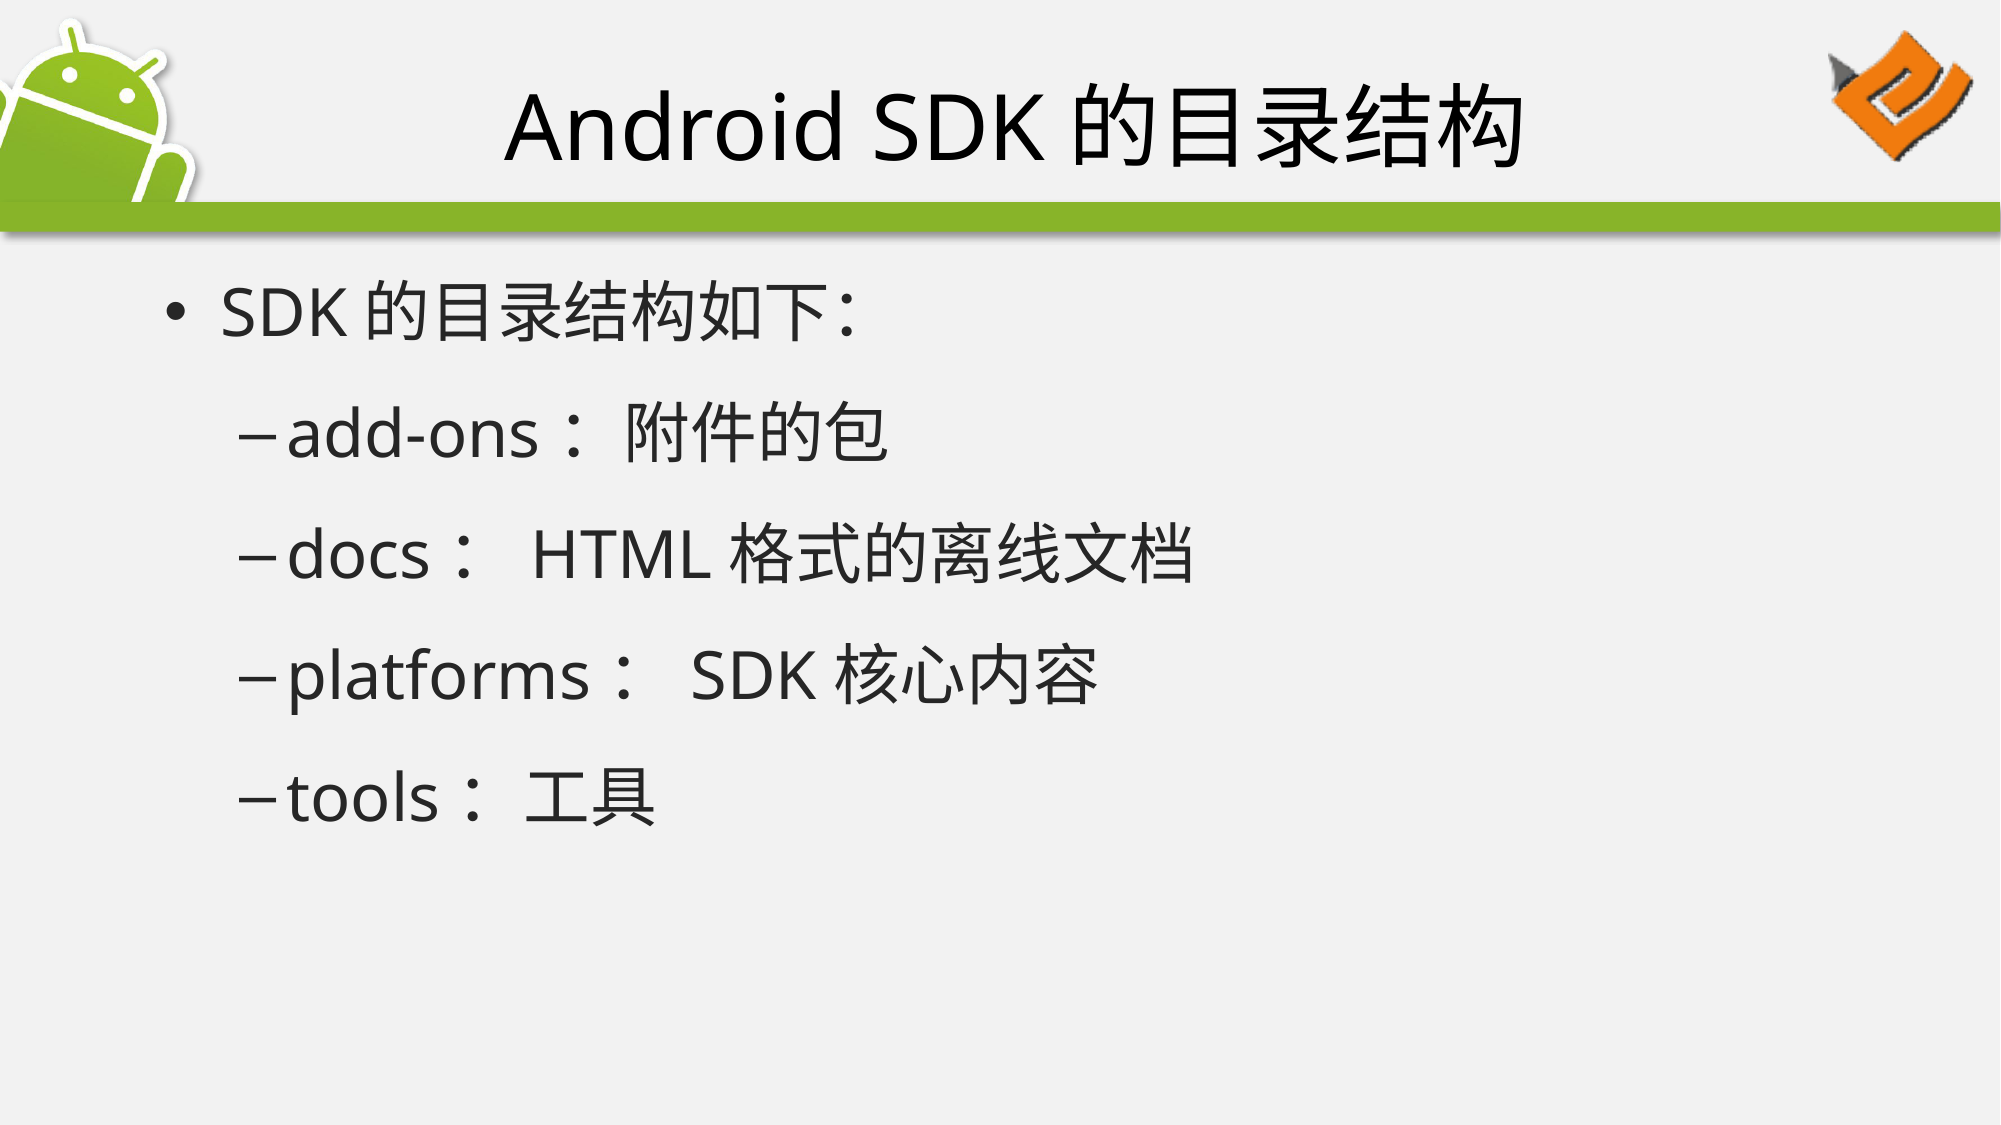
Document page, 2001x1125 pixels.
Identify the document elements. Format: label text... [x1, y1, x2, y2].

title Android SDK的目录结构 [208, 45, 1824, 203]
picture [0, 7, 209, 202]
picture [1828, 30, 1973, 161]
list SDK的目录结构如下： add-ons：附件的包 docs：HTML格式的离线文档 platforms：SDK核心内容 tools：工具 [149, 262, 1900, 1005]
